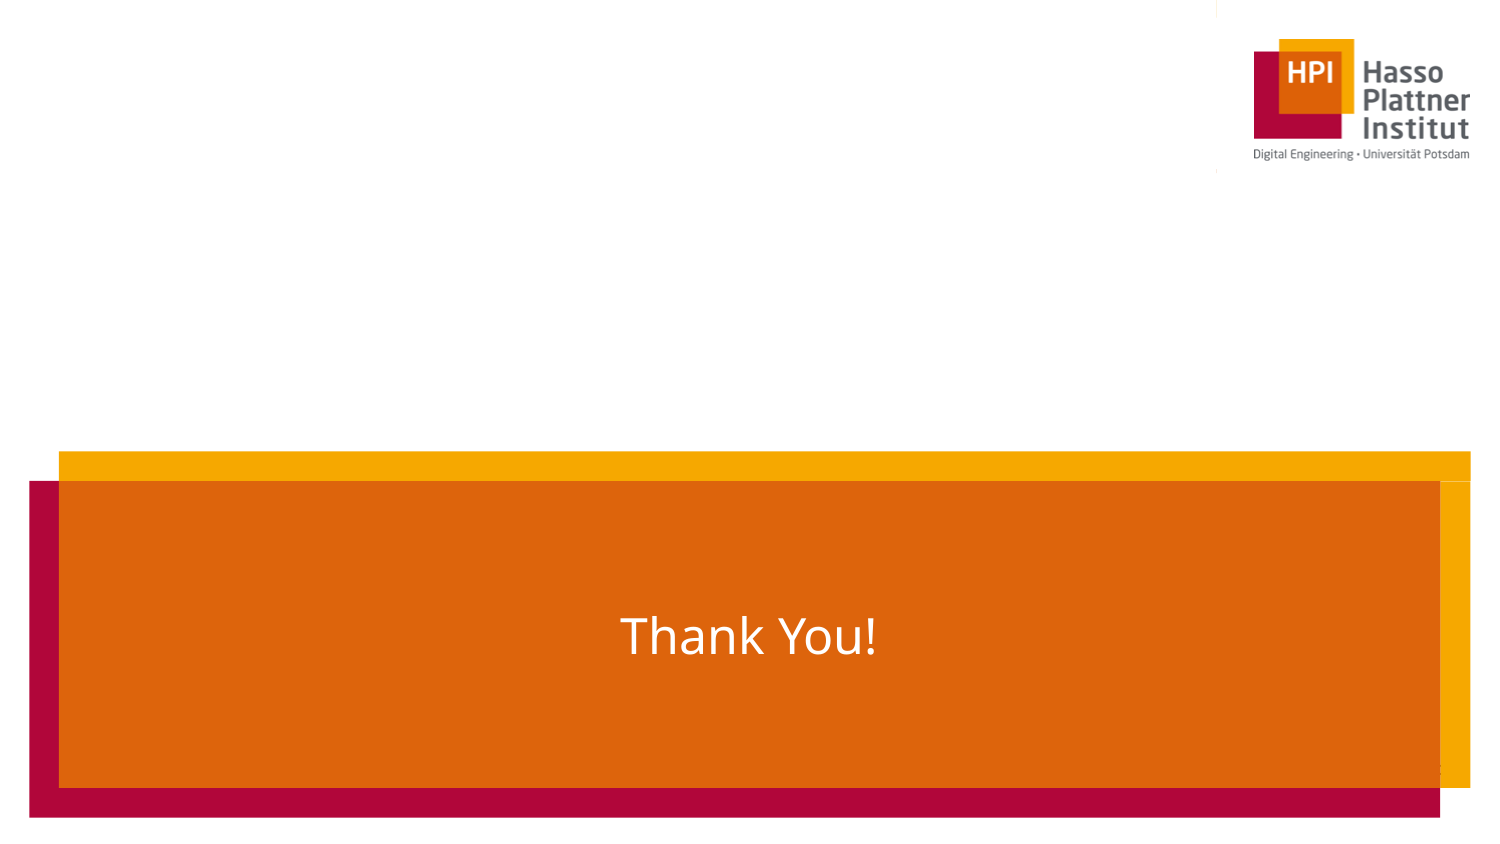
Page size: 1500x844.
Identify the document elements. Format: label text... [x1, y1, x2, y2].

picture [1254, 39, 1470, 161]
title Thank You! [58, 481, 1441, 788]
